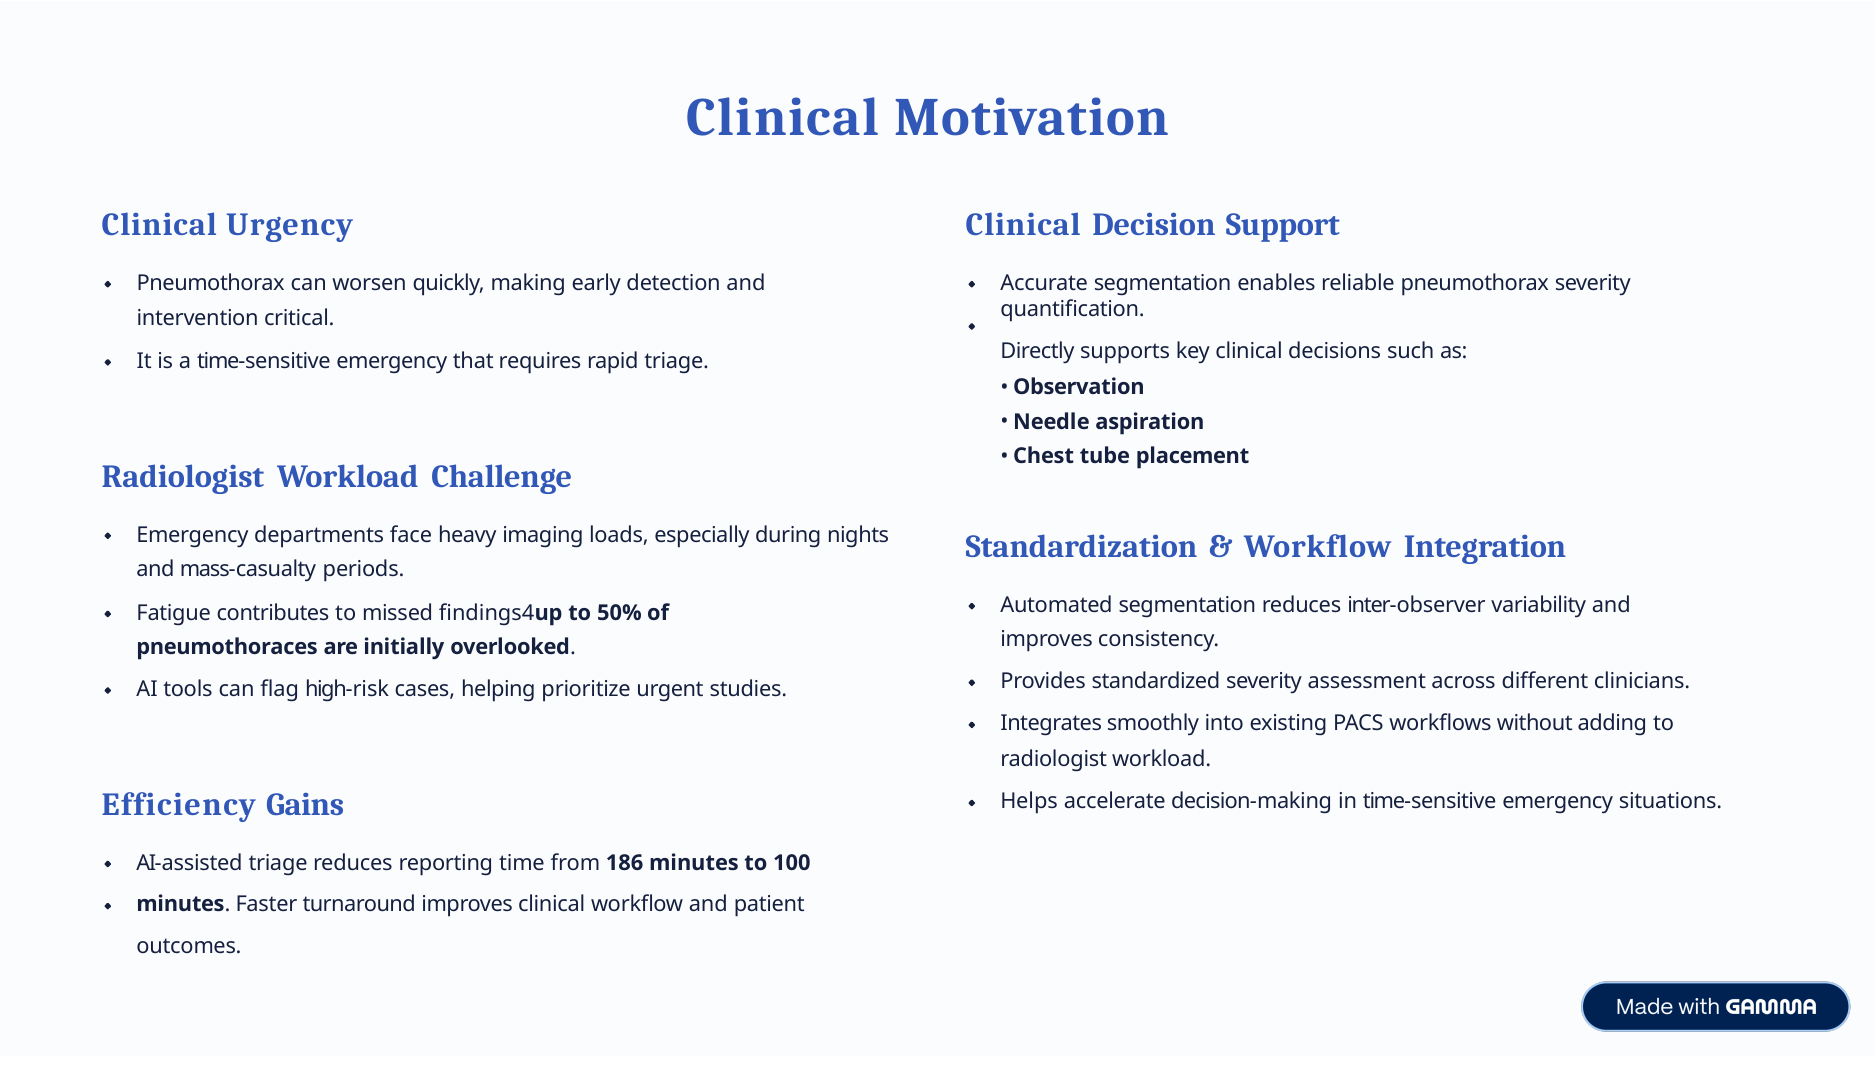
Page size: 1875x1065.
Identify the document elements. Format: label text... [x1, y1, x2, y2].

text_box [104, 281, 111, 288]
text_box Standardization & Workflow Integration Automated segmentation reduces inter-observer variability and improves consistency. Provides standardized severity assessment across different clinicians. Integrates smoothly into existing PACS workflows without adding to radiologist workload. Helps accelerate decision-making in time-sensitive emergency situations. [963, 523, 1765, 813]
title Clinical Motivation [99, 78, 1776, 260]
text_box Radiologist Workload Challenge Emergency departments face heavy imaging loads, especially during nights and mass-casualty periods. Fatigue contributes to missed findings4up to 50% of pneumothoraces are initially overlooked. AI tools can flag high-risk cases, helping prioritize urgent studies. [99, 452, 906, 701]
picture [1571, 971, 1860, 1041]
text_box Efficiency Gains AI-assisted triage reduces reporting time from 186 minutes to 100 minutes. Faster turnaround improves clinical workflow and patient outcomes. [99, 780, 870, 959]
text_box Pneumothorax can worsen quickly, making early detection and intervention critical. It is a time-sensitive emergency that requires rapid triage. [134, 256, 861, 373]
text_box [968, 323, 975, 330]
text_box Accurate segmentation enables reliable pneumothorax severity quantification. Directly supports key clinical decisions such as: Observation Needle aspiration Chest tube placement [998, 266, 1756, 468]
text_box Clinical Decision Support [963, 201, 1362, 243]
text_box Clinical Urgency [99, 201, 365, 243]
text_box [968, 281, 975, 288]
text_box [104, 359, 111, 366]
